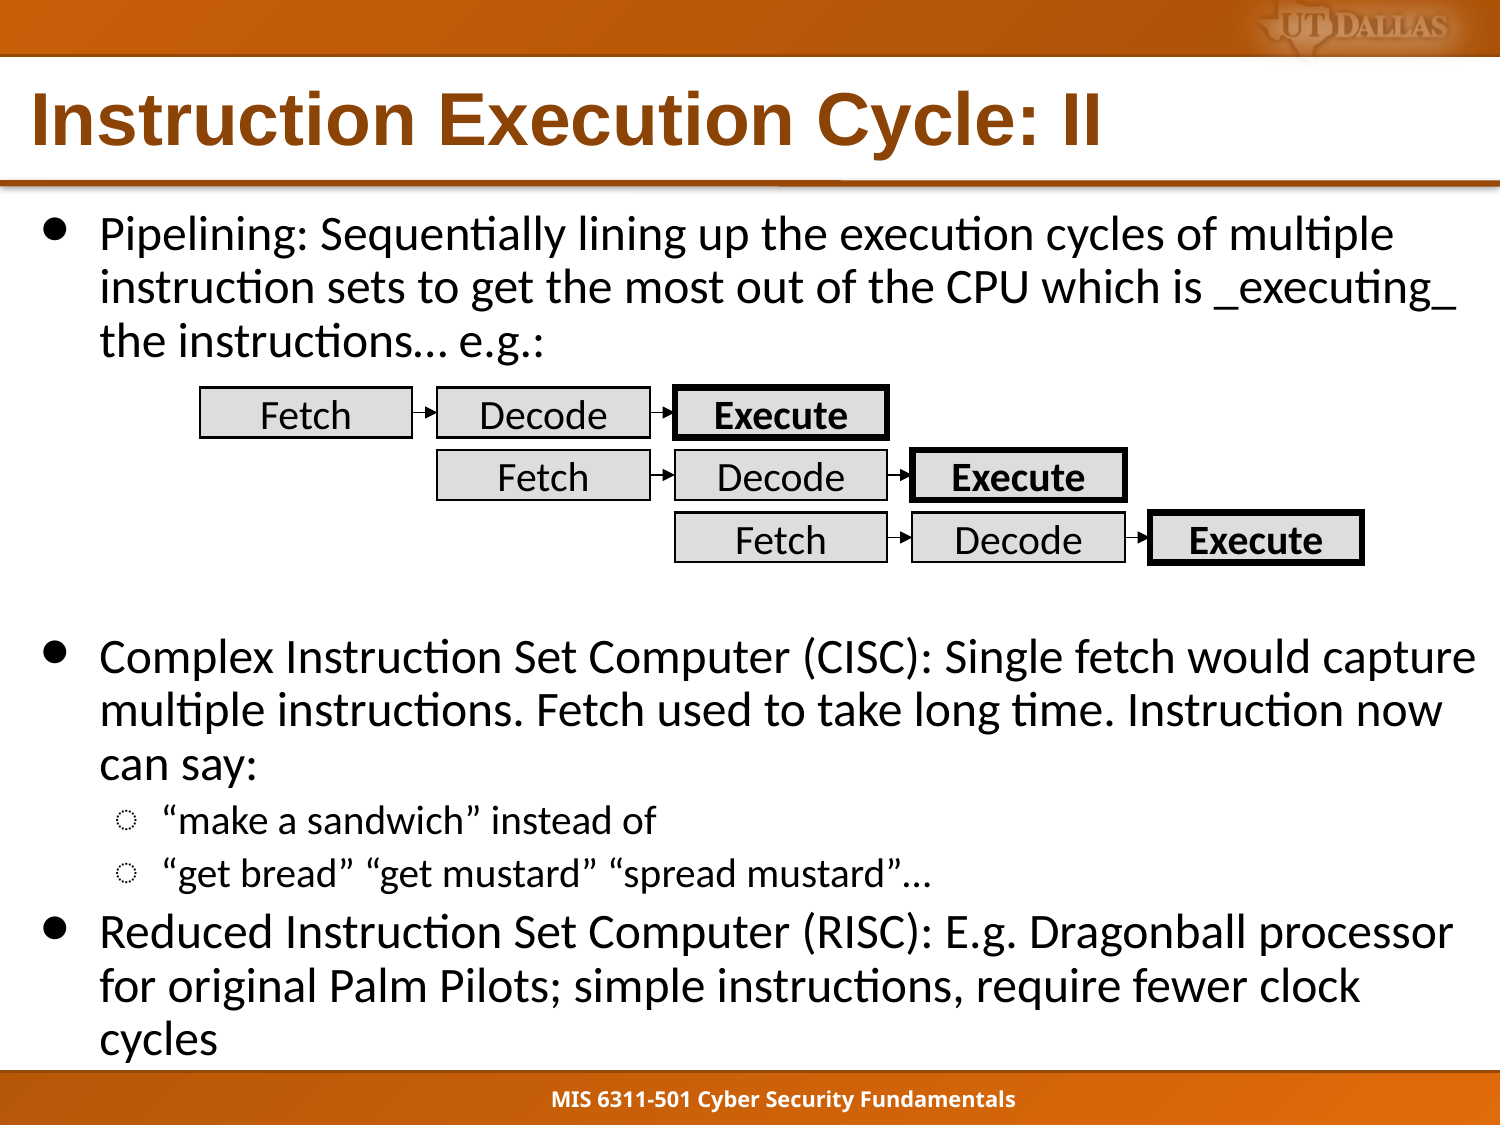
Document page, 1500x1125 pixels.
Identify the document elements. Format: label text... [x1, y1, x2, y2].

picture [1218, 0, 1500, 64]
list Pipelining: Sequentially lining up the execution cycles of multiple instruction sets to get the most out of the CPU which is _executing_ the instructions… e.g.: Complex Instruction Set Computer (CISC): Single fetch would capture multiple instructions. Fetch used to take long time. Instruction now can say: “make a sandwich” instead of “get bread” “get mustard” “spread mustard”… Reduced Instruction Set Computer (RISC): E.g. Dragonball processor for original Palm Pilots; simple instructions, require fewer clock cycles [24, 199, 1500, 1077]
title Instruction Execution Cycle: II [0, 64, 1500, 178]
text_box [199, 387, 1363, 563]
